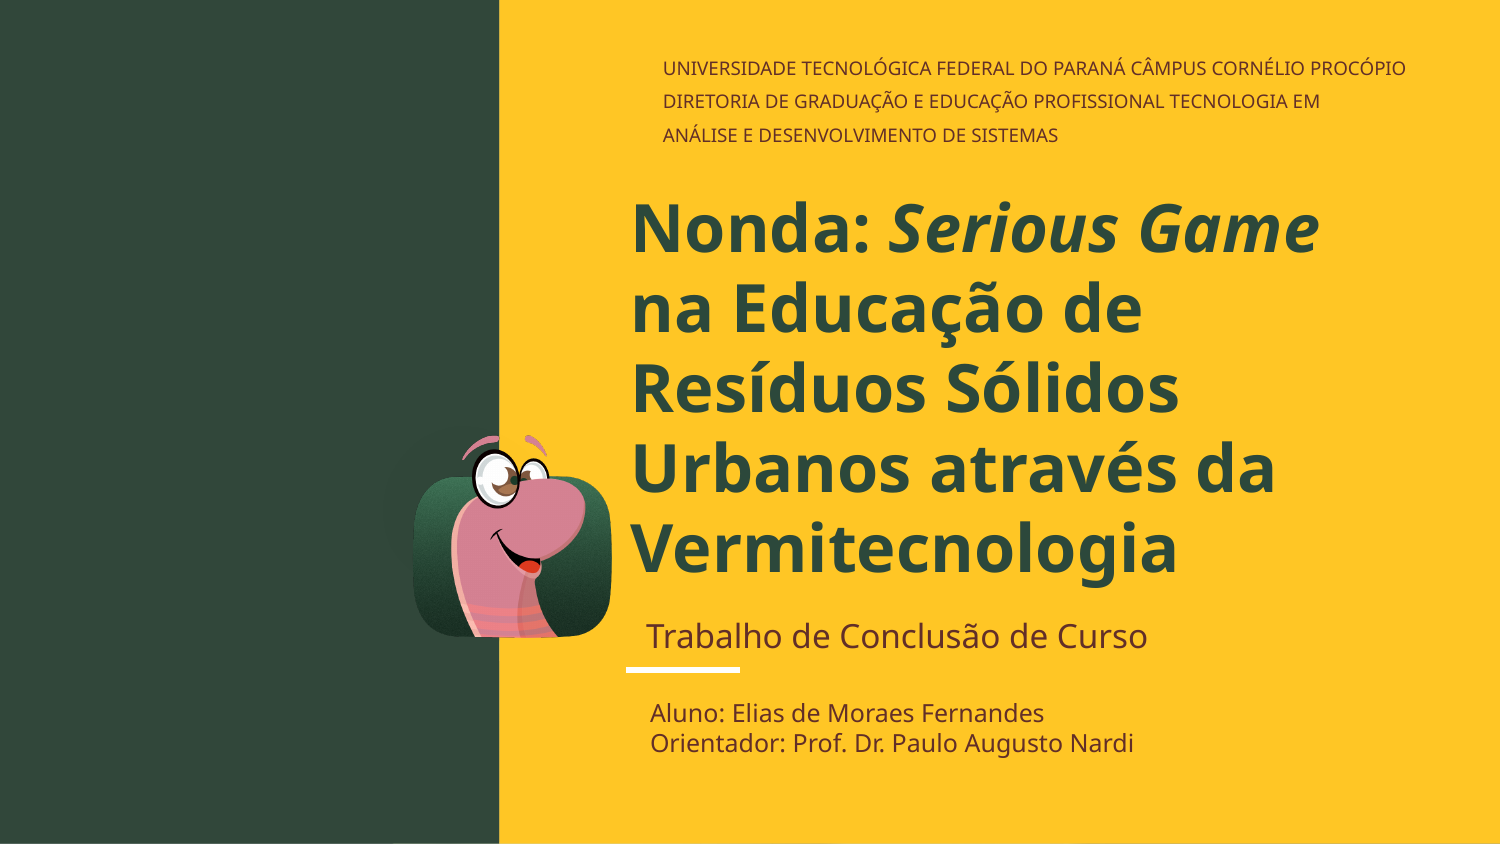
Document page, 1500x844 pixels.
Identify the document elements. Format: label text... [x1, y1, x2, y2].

text_box UNIVERSIDADE TECNOLÓGICA FEDERAL DO PARANÁ CÂMPUS CORNÉLIO PROCÓPIO DIRETORIA DE GRADUAÇÃO E EDUCAÇÃO PROFISSIONAL TECNOLOGIA EM ANÁLISE E DESENVOLVIMENTO DE SISTEMAS [648, 37, 1422, 154]
picture [410, 433, 616, 638]
text_box Trabalho de Conclusão de Curso [631, 608, 1164, 663]
title Nonda: Serious Game na Educação de Resíduos Sólidos Urbanos através da Vermitecnologia [615, 170, 1421, 601]
text_box Aluno: Elias de Moraes Fernandes Orientador: Prof. Dr. Paulo Augusto Nardi [635, 690, 1151, 765]
